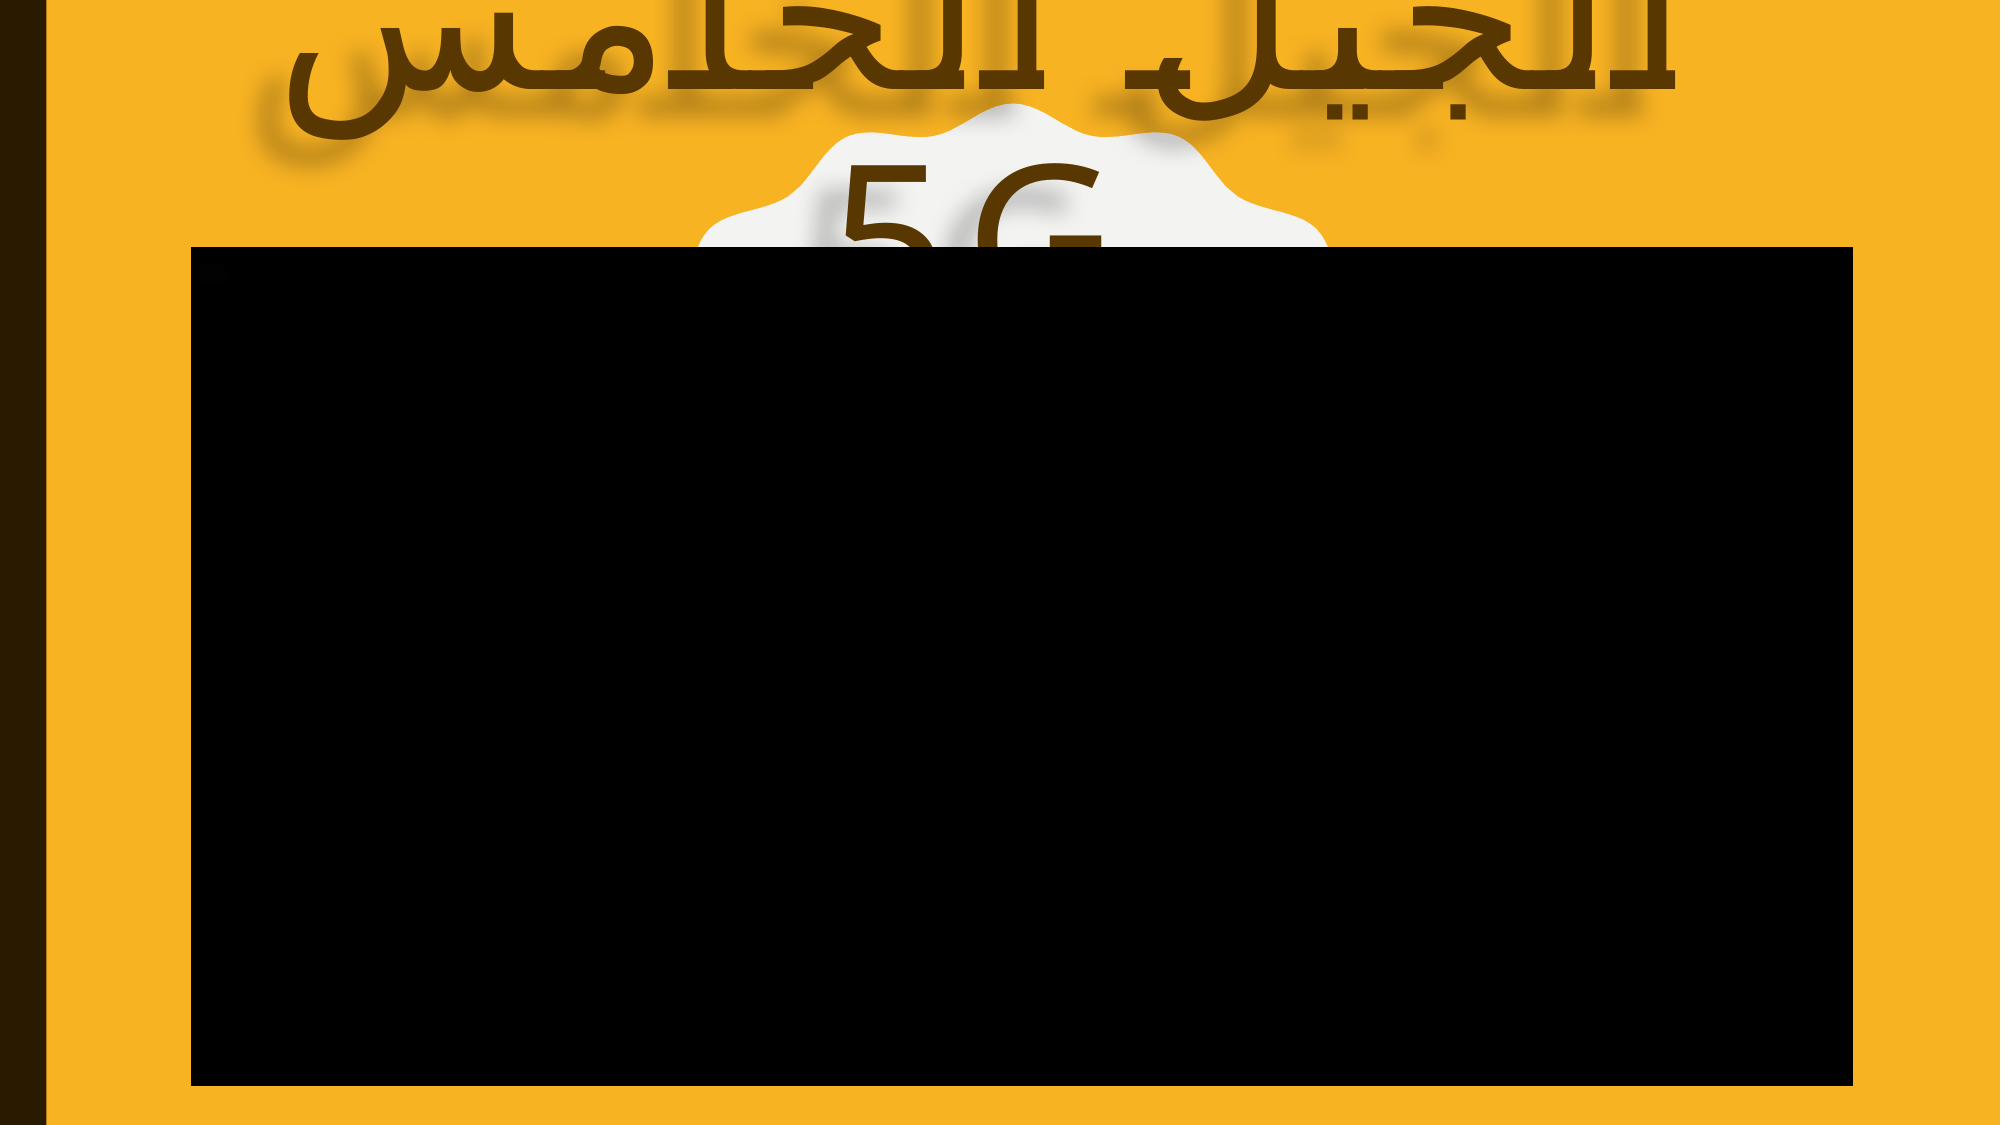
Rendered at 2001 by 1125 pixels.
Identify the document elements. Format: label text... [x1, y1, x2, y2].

title الجيل الخامس 5G [146, 22, 1763, 247]
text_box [190, 246, 1854, 1087]
